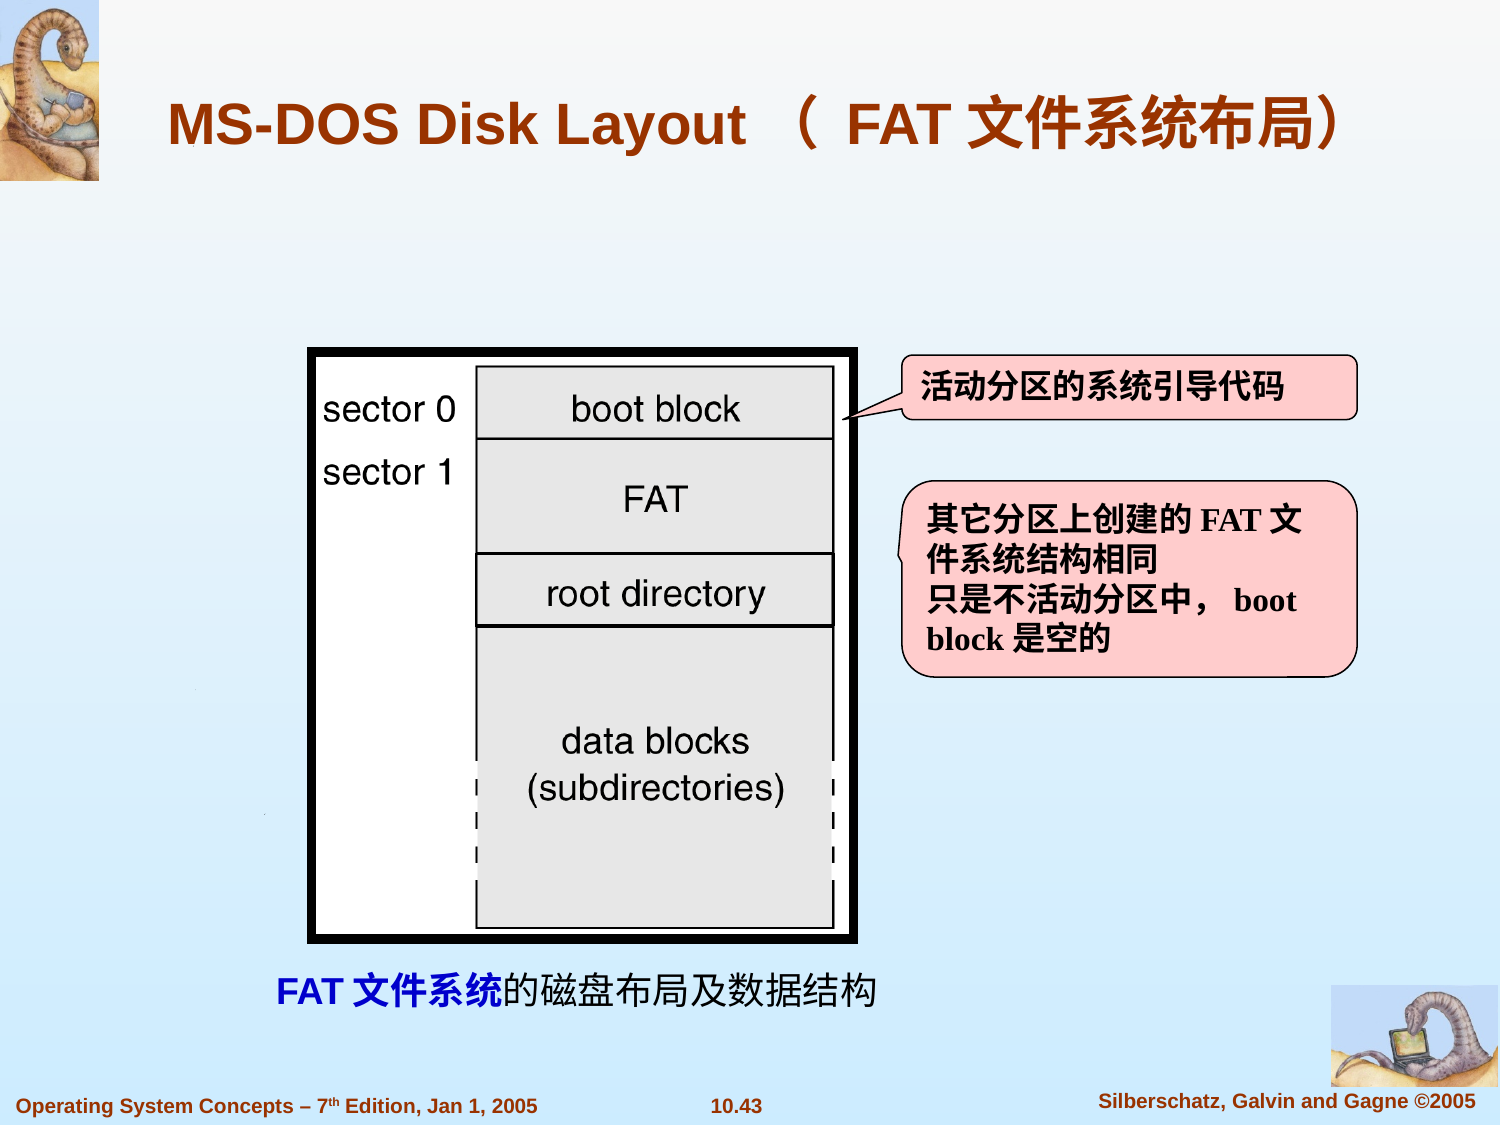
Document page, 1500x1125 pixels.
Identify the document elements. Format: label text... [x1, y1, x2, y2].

picture [315, 356, 850, 935]
picture [1331, 985, 1498, 1087]
text_box 其它分区上创建的FAT文件系统结构相同 只是不活动分区中，boot block是空的 [898, 480, 1358, 678]
text_box 活动分区的系统引导代码 [855, 355, 1358, 420]
picture [0, 0, 99, 181]
title MS-DOS Disk Layout（ FAT文件系统布局） [108, 63, 1434, 164]
text_box FAT文件系统的磁盘布局及数据结构 [261, 959, 974, 1020]
